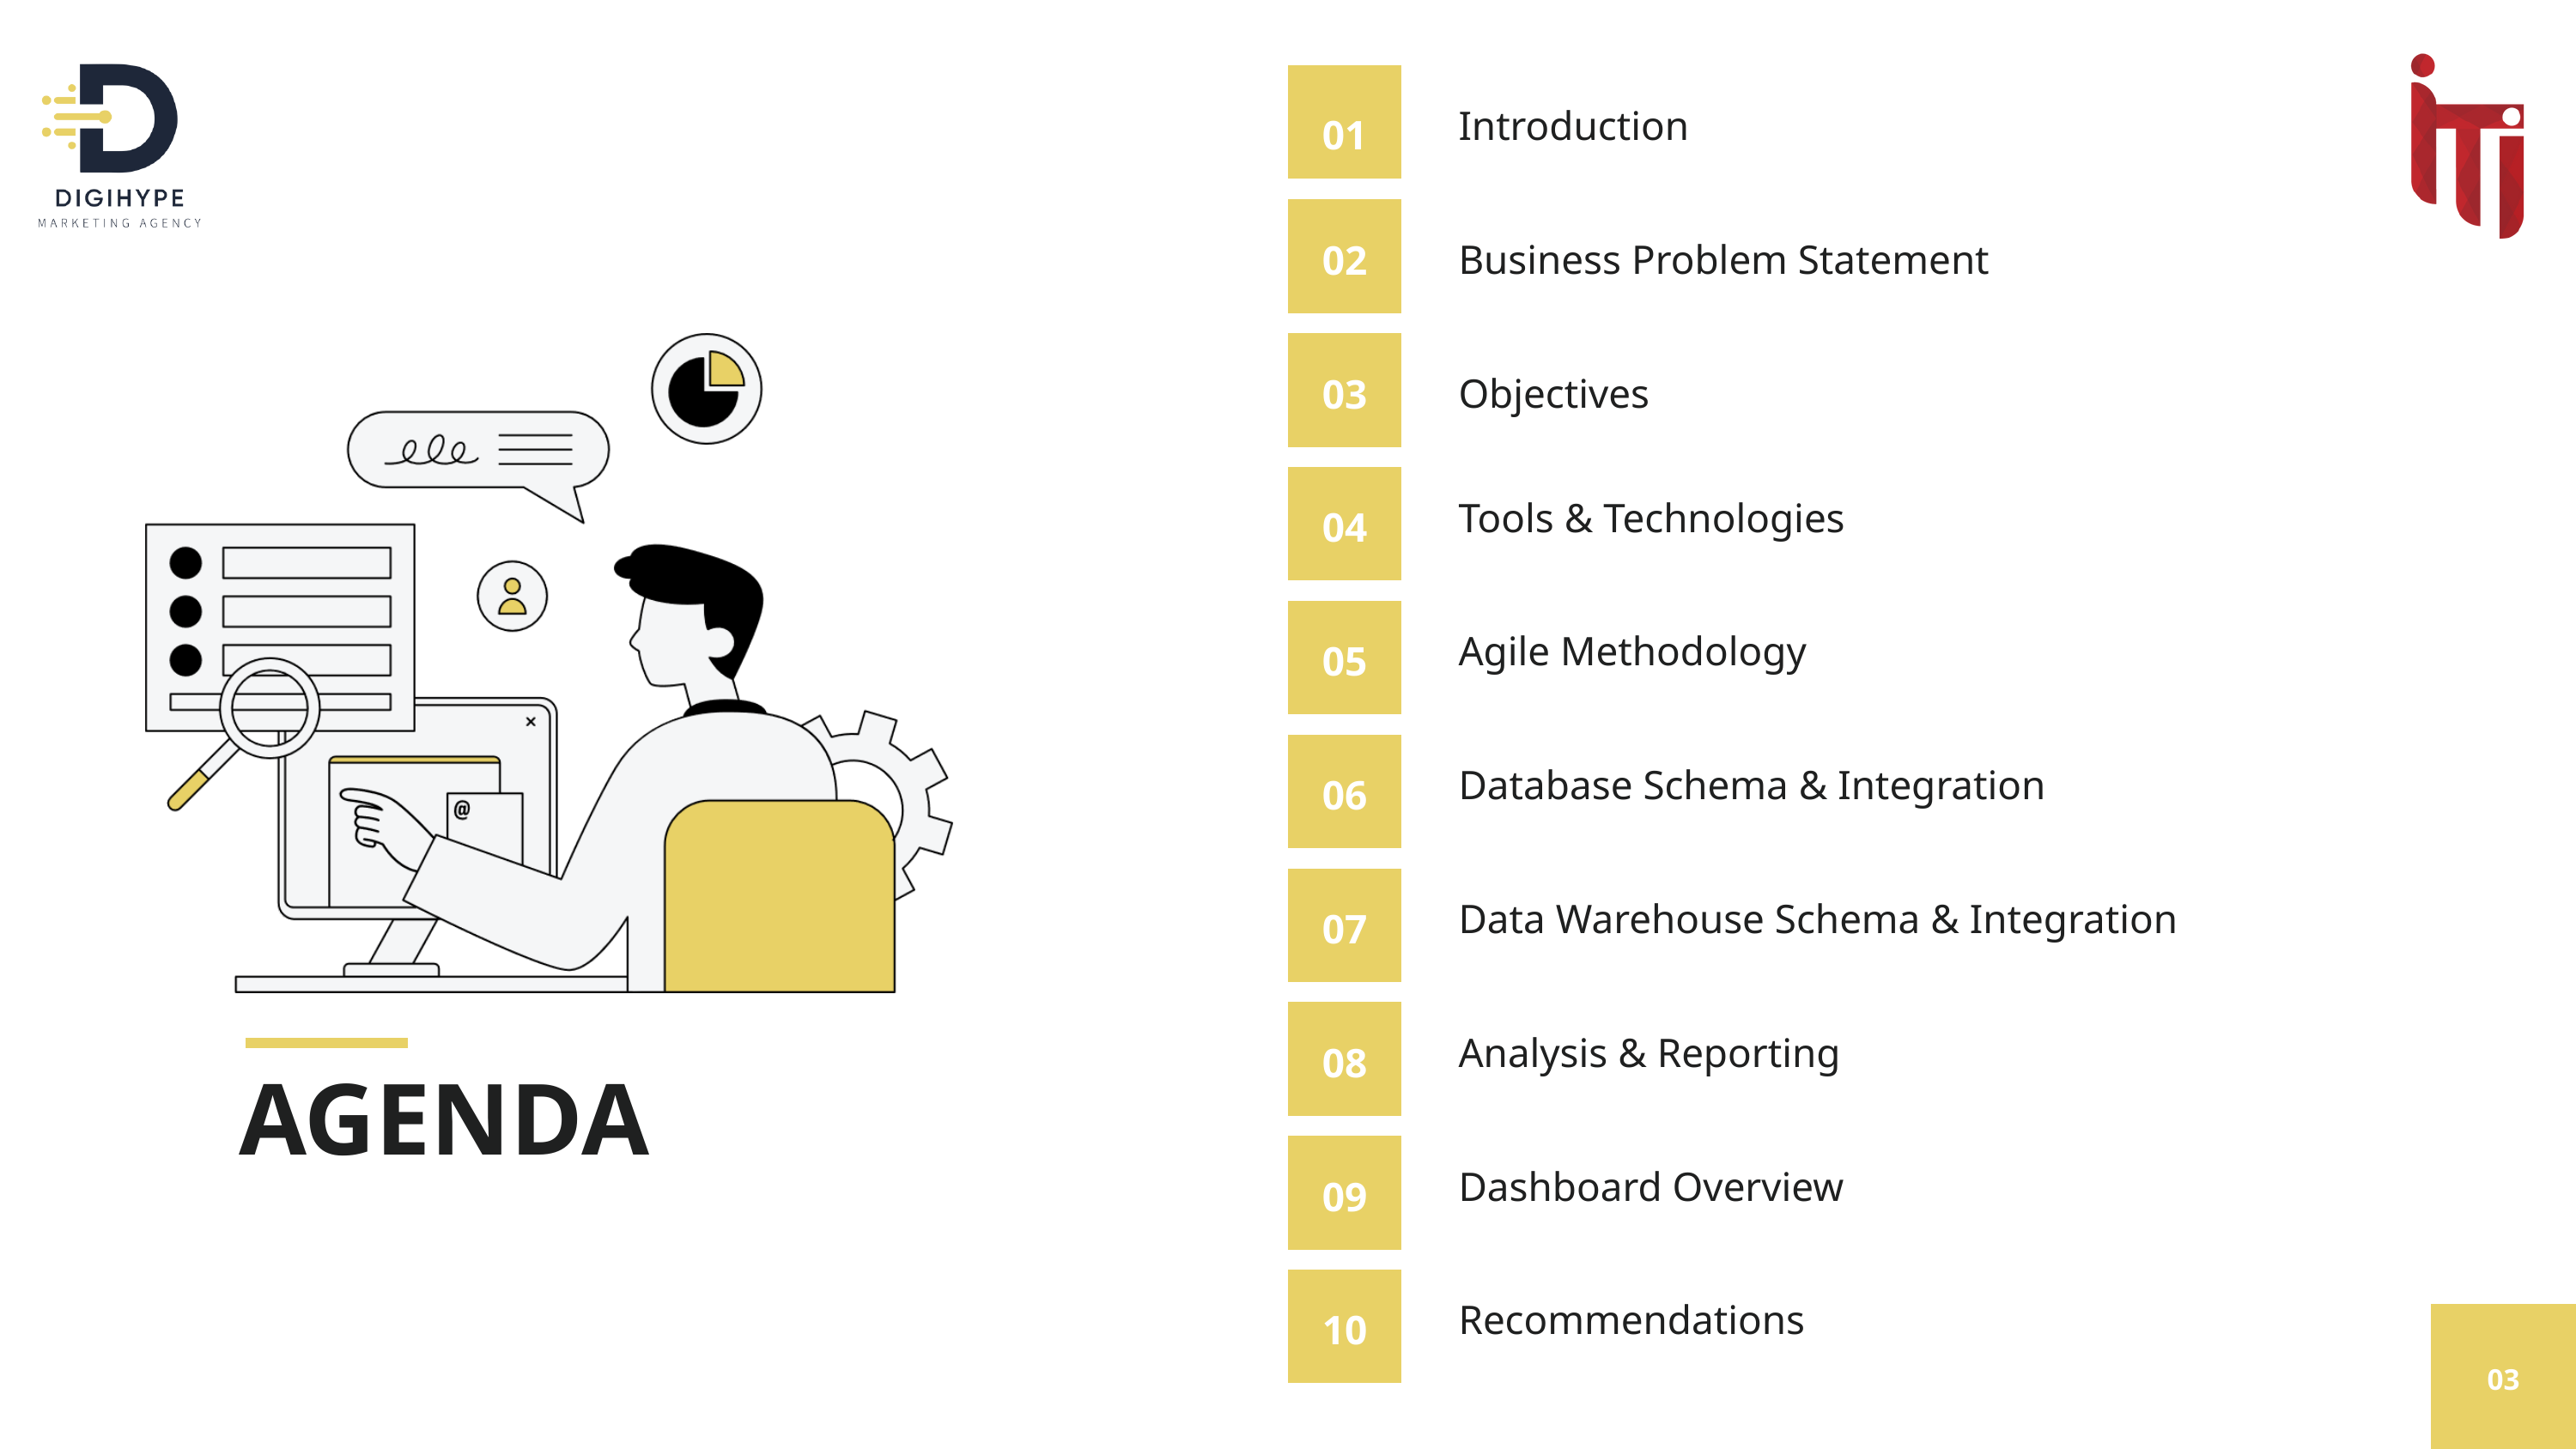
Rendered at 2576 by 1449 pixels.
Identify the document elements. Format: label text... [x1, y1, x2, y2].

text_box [1287, 600, 1402, 715]
text_box Tools & Technologies [1458, 484, 2130, 540]
text_box Introduction [1458, 93, 2130, 149]
text_box Database Schema & Integration [1458, 752, 2130, 808]
text_box [144, 333, 954, 994]
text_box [1287, 868, 1402, 983]
text_box [2400, 27, 2539, 239]
text_box Business Problem Statement [1458, 227, 2130, 282]
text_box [1287, 466, 1402, 581]
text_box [1287, 1269, 1402, 1384]
text_box Objectives [1458, 361, 2130, 416]
text_box Recommendations [1458, 1288, 2217, 1343]
text_box Agile Methodology [1458, 618, 2130, 674]
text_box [1287, 1002, 1402, 1117]
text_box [1287, 64, 1402, 179]
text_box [1287, 734, 1402, 849]
text_box [0, 0, 277, 294]
text_box AGENDA [239, 1068, 1305, 1175]
text_box Analysis & Reporting [1458, 1020, 2217, 1076]
text_box Dashboard Overview [1458, 1154, 2217, 1210]
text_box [1287, 199, 1402, 313]
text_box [246, 1037, 409, 1049]
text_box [1287, 332, 1402, 447]
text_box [2430, 1303, 2576, 1449]
text_box Data Warehouse Schema & Integration [1458, 886, 2341, 942]
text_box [1287, 1135, 1402, 1250]
